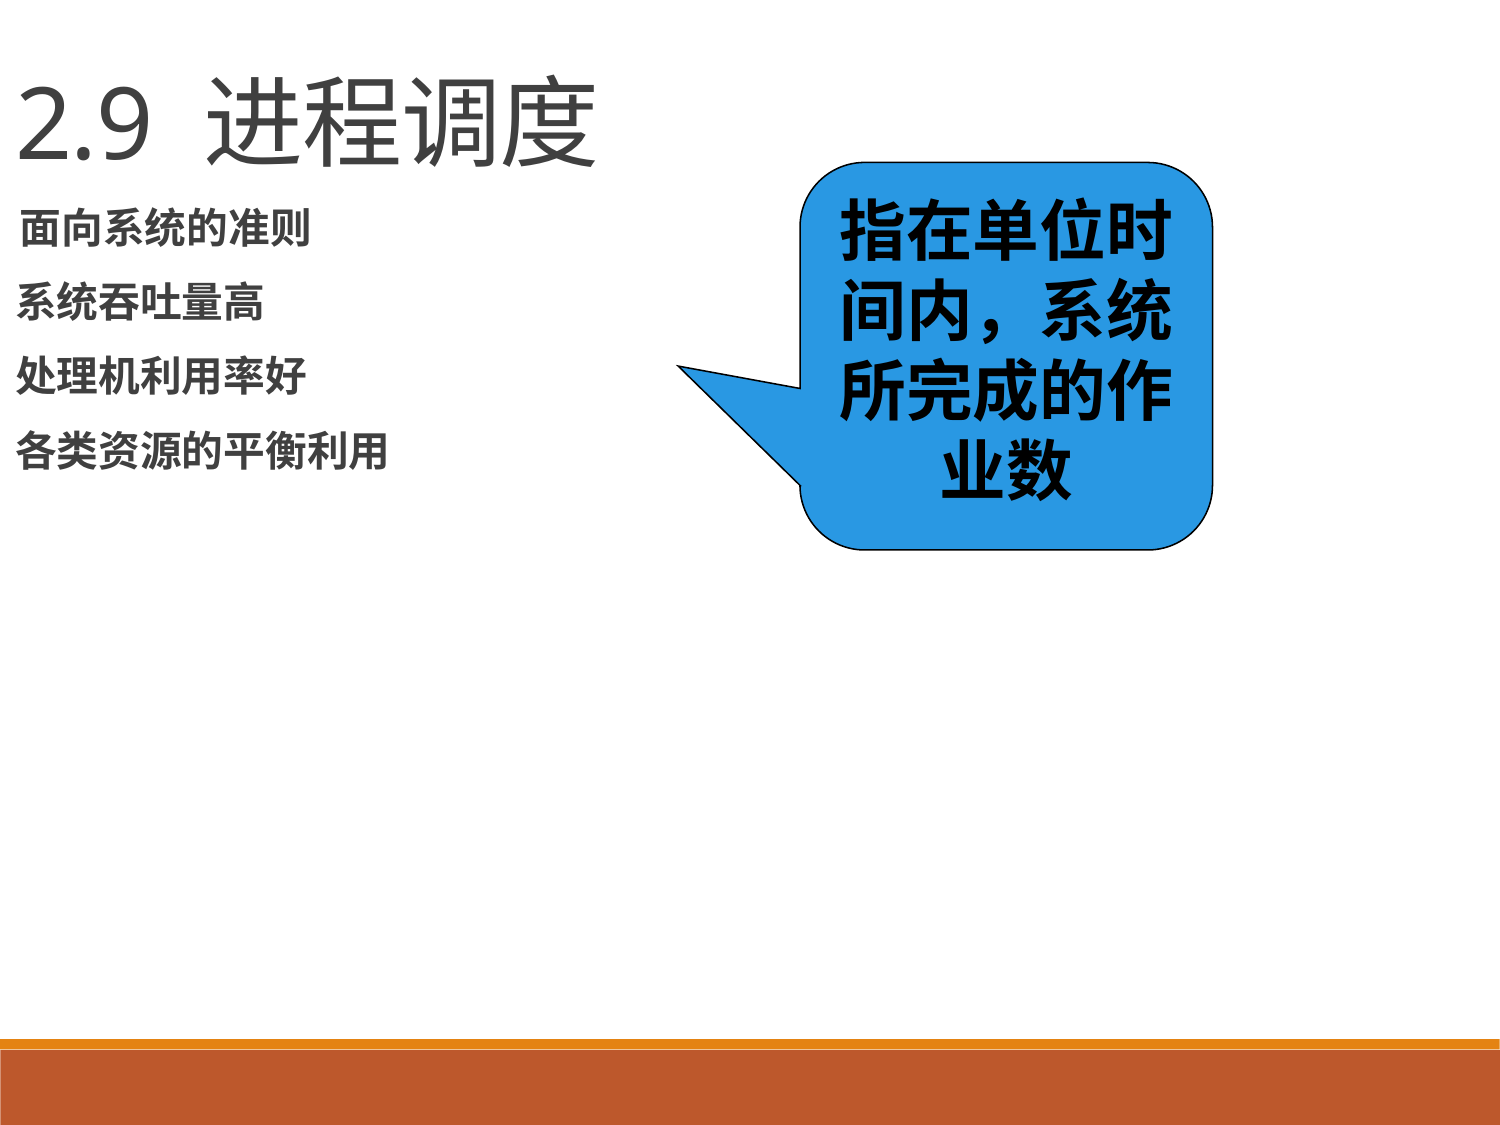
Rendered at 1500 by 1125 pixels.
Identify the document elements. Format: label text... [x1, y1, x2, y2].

list 面向系统的准则 系统吞吐量高 处理机利用率好 各类资源的平衡利用 [0, 200, 850, 800]
text_box 指在单位时间内，系统所完成的作业数 [678, 162, 1213, 550]
title 2.9 进程调度 [0, 0, 1500, 188]
